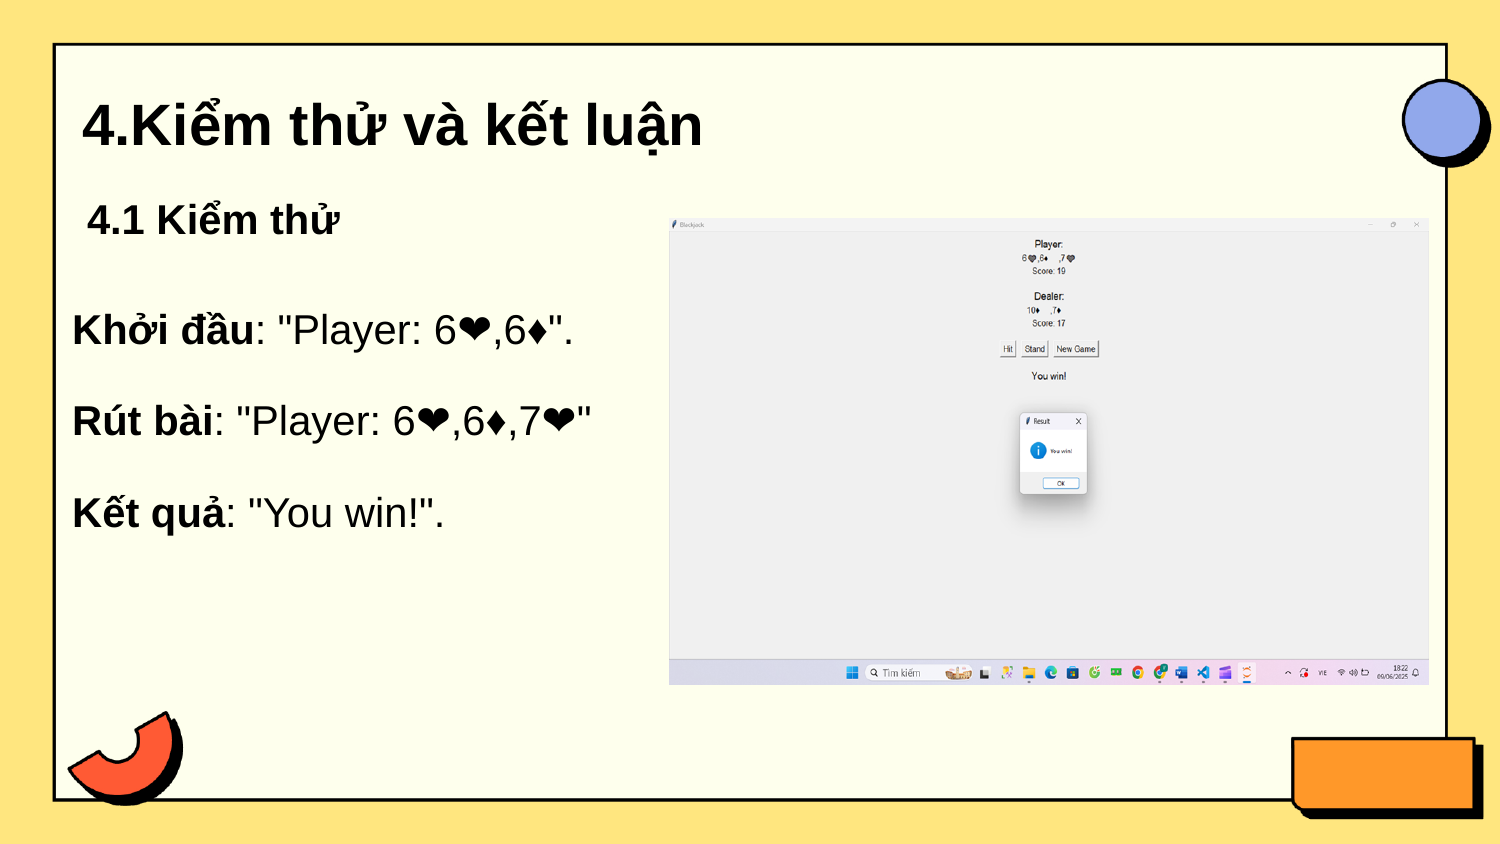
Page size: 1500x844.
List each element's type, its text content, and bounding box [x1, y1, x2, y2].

text_box Khởi đầu: "Player: 6❤️,6♦️". Rút bài: "Player: 6❤️,6♦️,7❤️" Kết quả: "You win!". [0, 270, 669, 605]
picture [0, 0, 1500, 844]
text_box 4.1 Kiểm thử [71, 185, 1428, 251]
text_box 4.Kiểm thử và kết luận [67, 79, 1329, 165]
